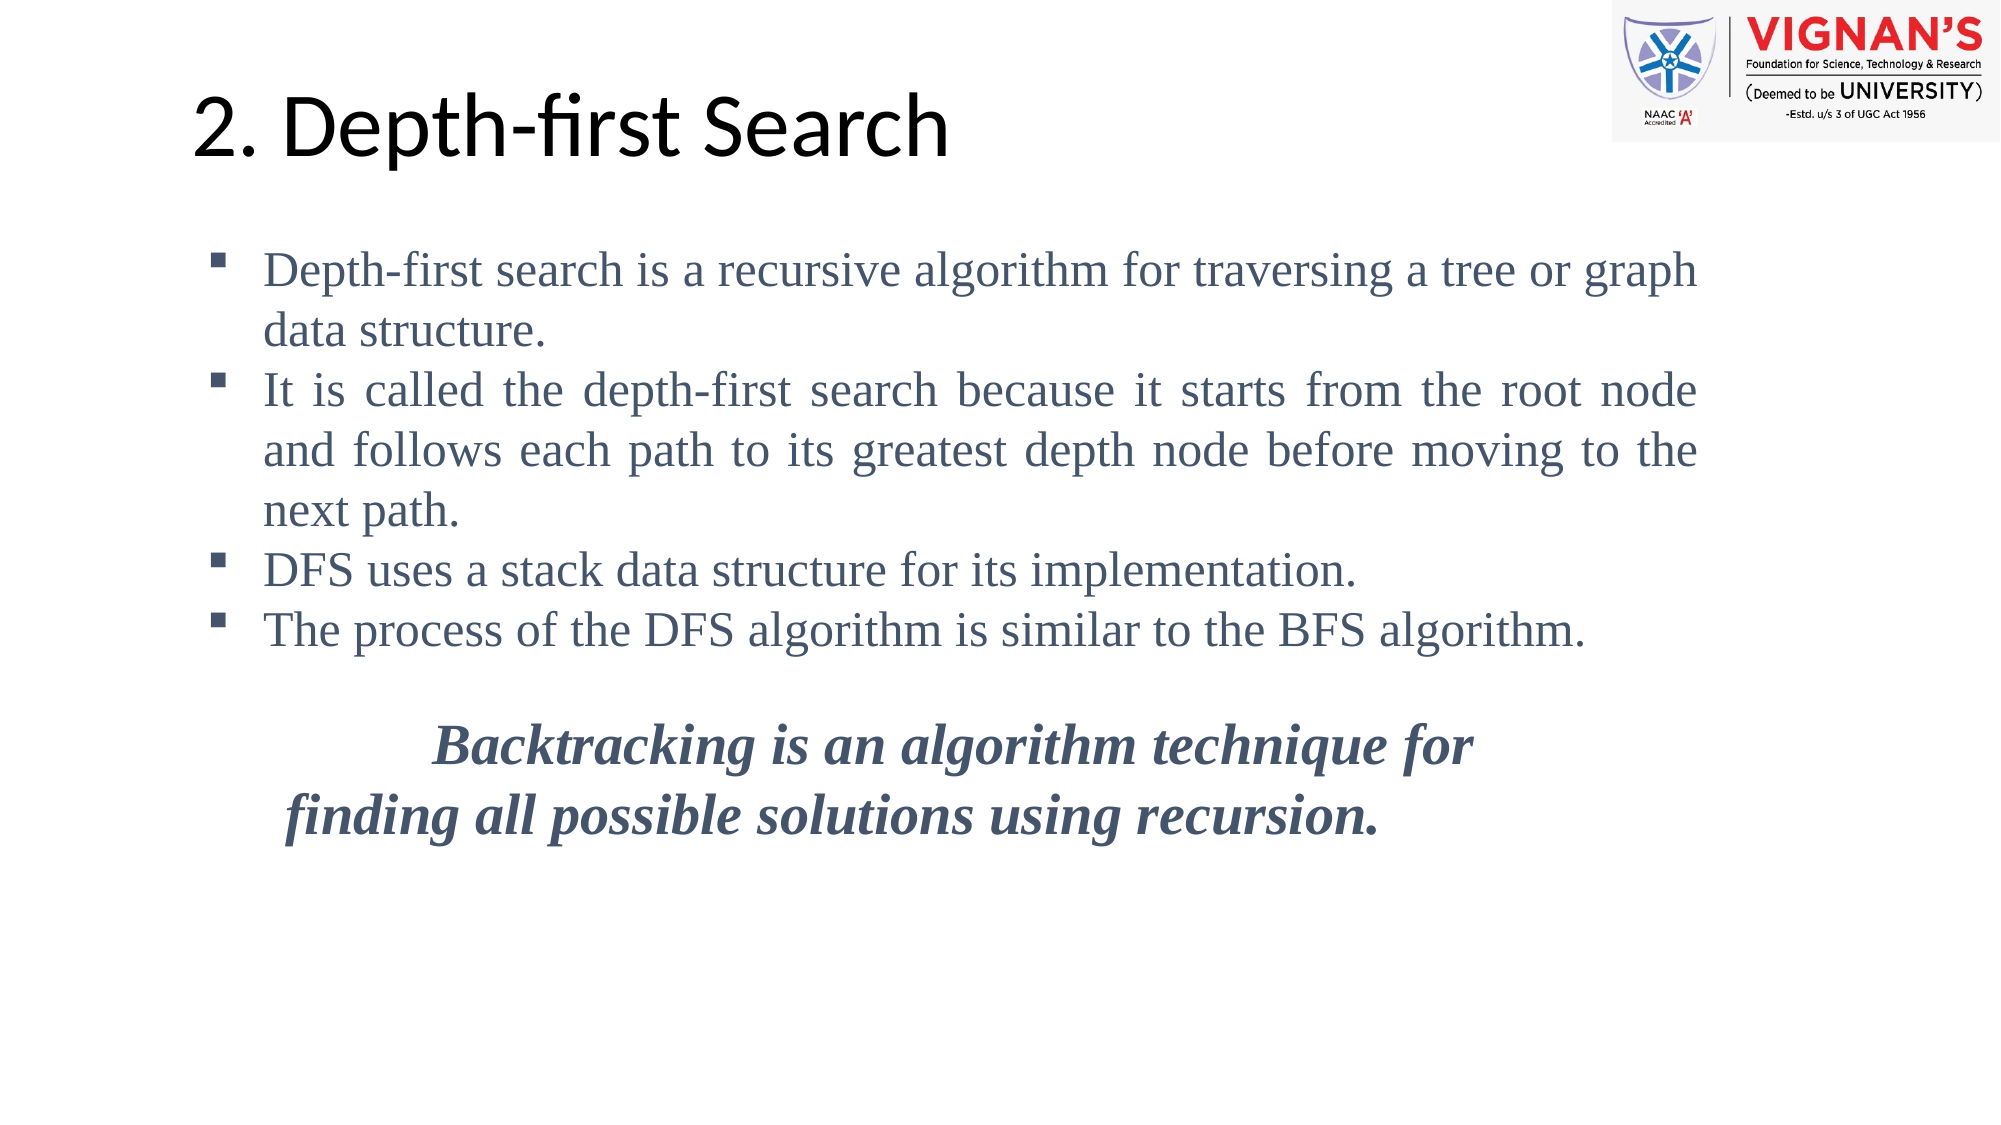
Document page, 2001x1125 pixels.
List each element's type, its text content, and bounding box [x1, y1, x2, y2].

text_box Depth-first search is a recursive algorithm for traversing a tree or graph data structure. It is called the depth-first search because it starts from the root node and follows each path to its greatest depth node before moving to the next path. DFS uses a stack data structure for its implementation. The process of the DFS algorithm is similar to the BFS algorithm. [117, 229, 1715, 664]
text_box Note: Backtracking is an algorithm technique for finding all possible solutions using recursion. [270, 699, 1505, 854]
text_box 2. Depth-first Search [176, 57, 1490, 228]
picture [1612, 0, 2000, 142]
